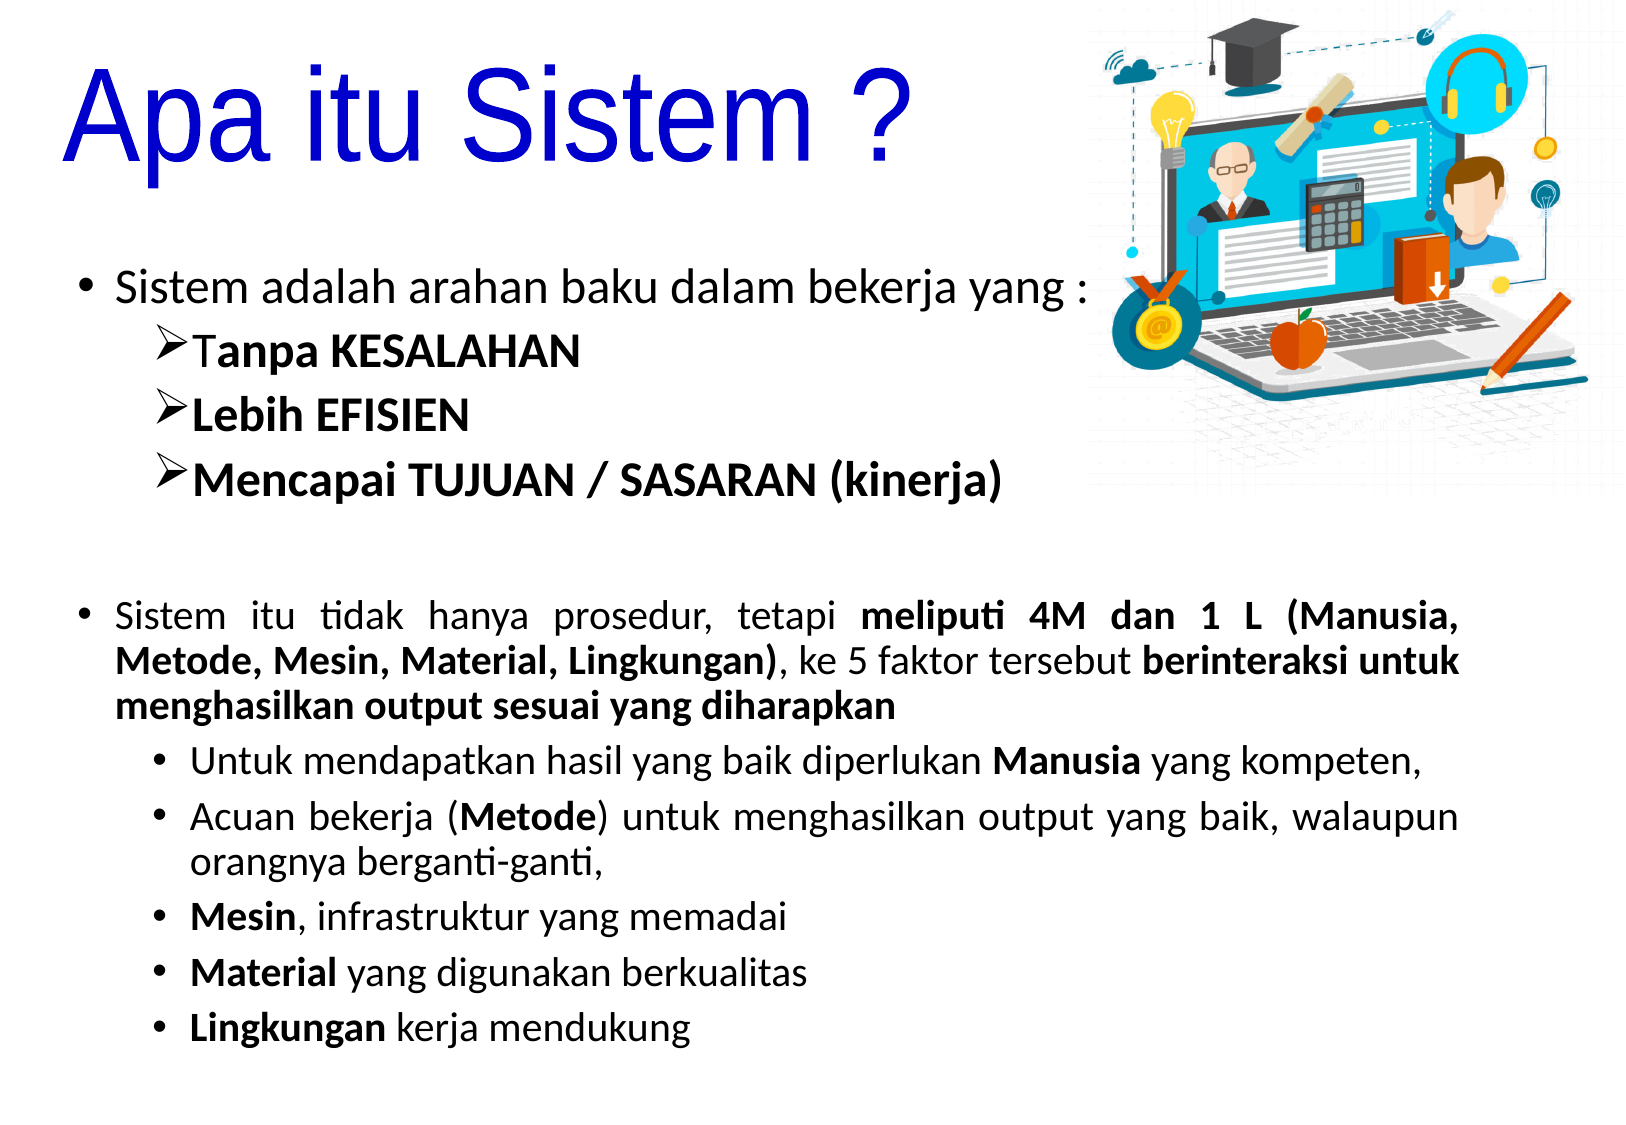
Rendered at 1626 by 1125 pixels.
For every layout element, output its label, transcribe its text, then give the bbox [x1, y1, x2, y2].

text_box Sistem adalah arahan baku dalam bekerja yang : Tanpa KESALAHAN Lebih EFISIEN Mencapai TUJUAN / SASARAN (kinerja) Sistem itu tidak hanya prosedur, tetapi meliputi 4M dan 1 L (Manusia, Metode, Mesin, Material, Lingkungan), ke 5 faktor tersebut berinteraksi untuk menghasilkan output sesuai yang diharapkan Untuk mendapatkan hasil yang baik diperlukan Manusia yang kompeten, Acuan bekerja (Metode) untuk menghasilkan output yang baik, walaupun orangnya berganti-ganti, Mesin, infrastruktur yang memadai Material yang digunakan berkualitas Lingkungan kerja mendukung [62, 252, 1475, 1043]
picture [1087, 0, 1625, 495]
